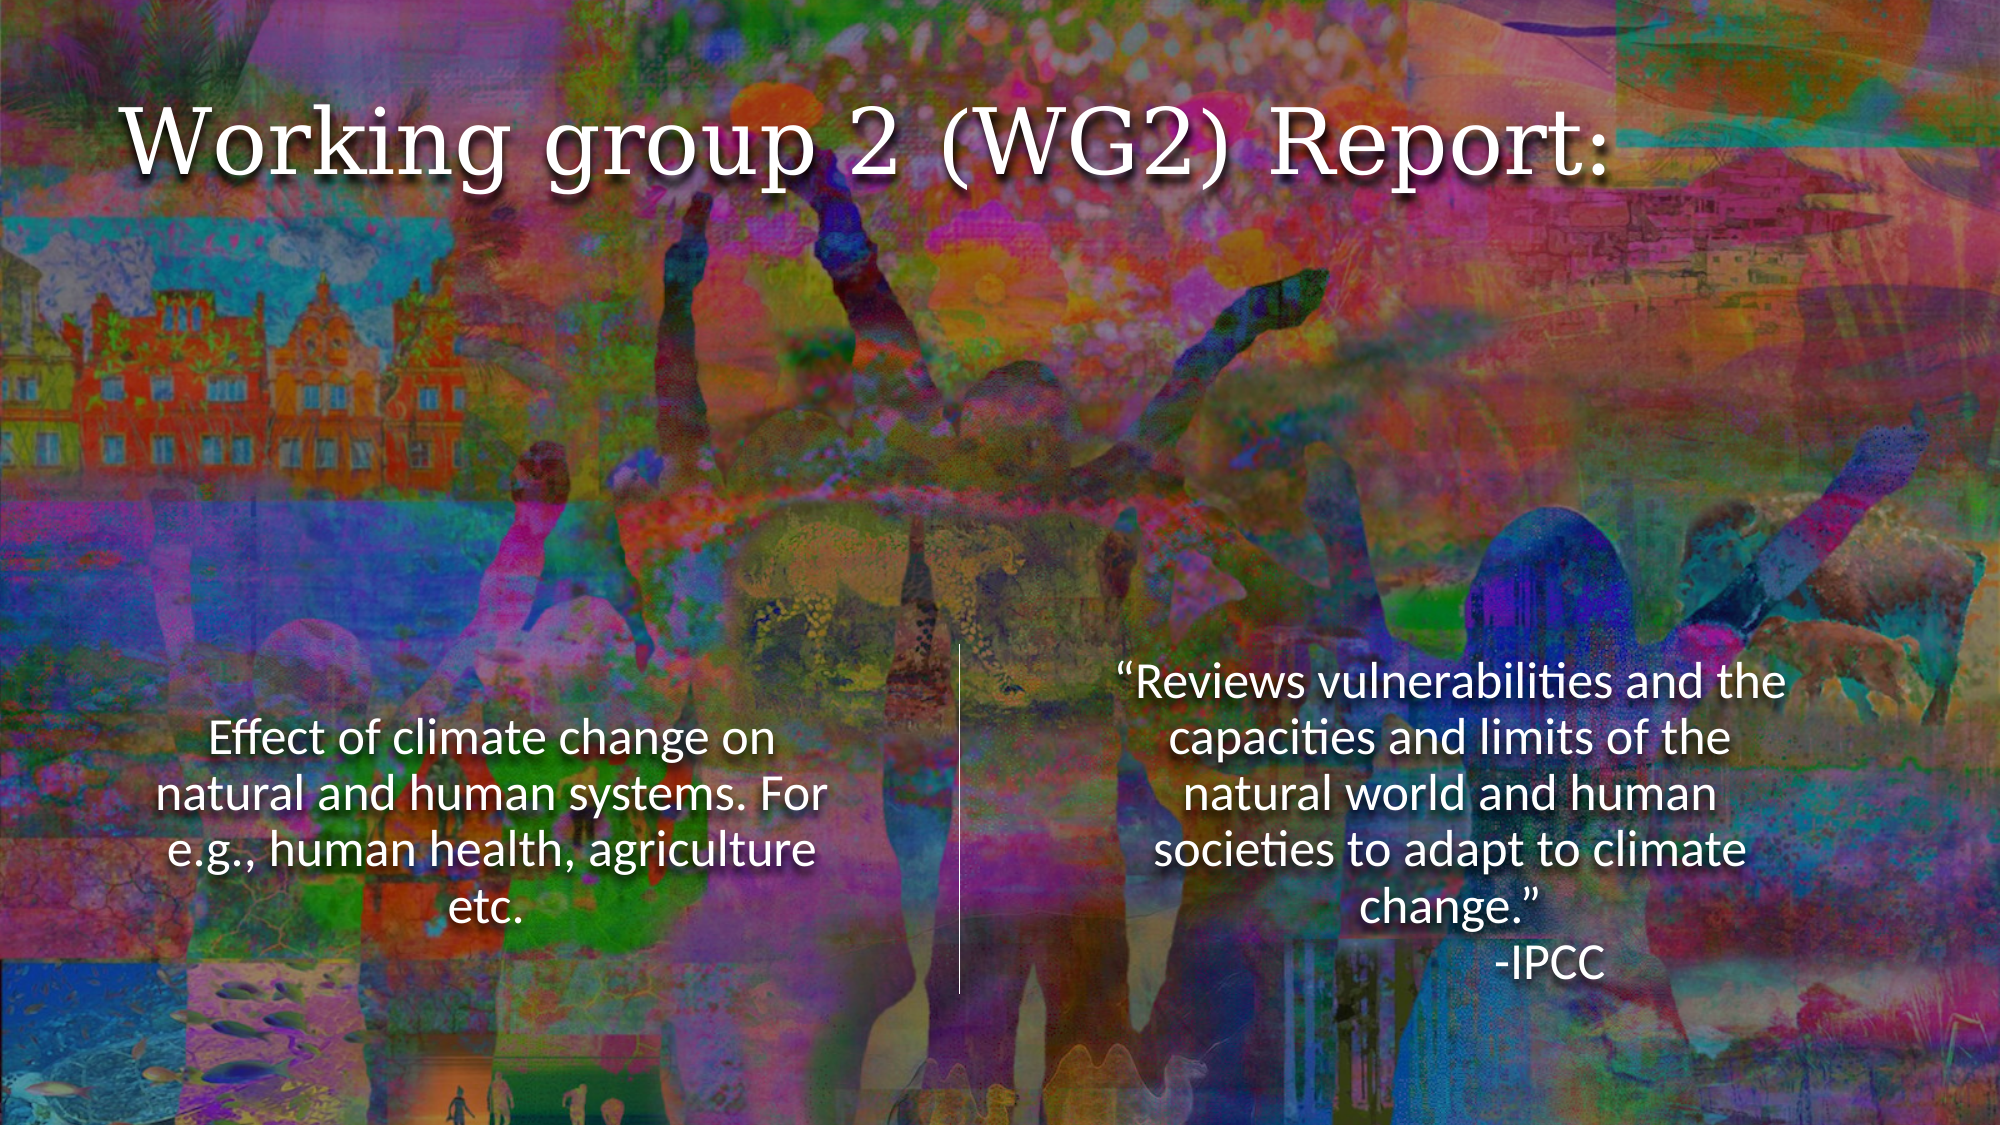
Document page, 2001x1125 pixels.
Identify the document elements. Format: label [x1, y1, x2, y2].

text_box [103, 465, 1829, 1125]
picture [0, 0, 2000, 1125]
